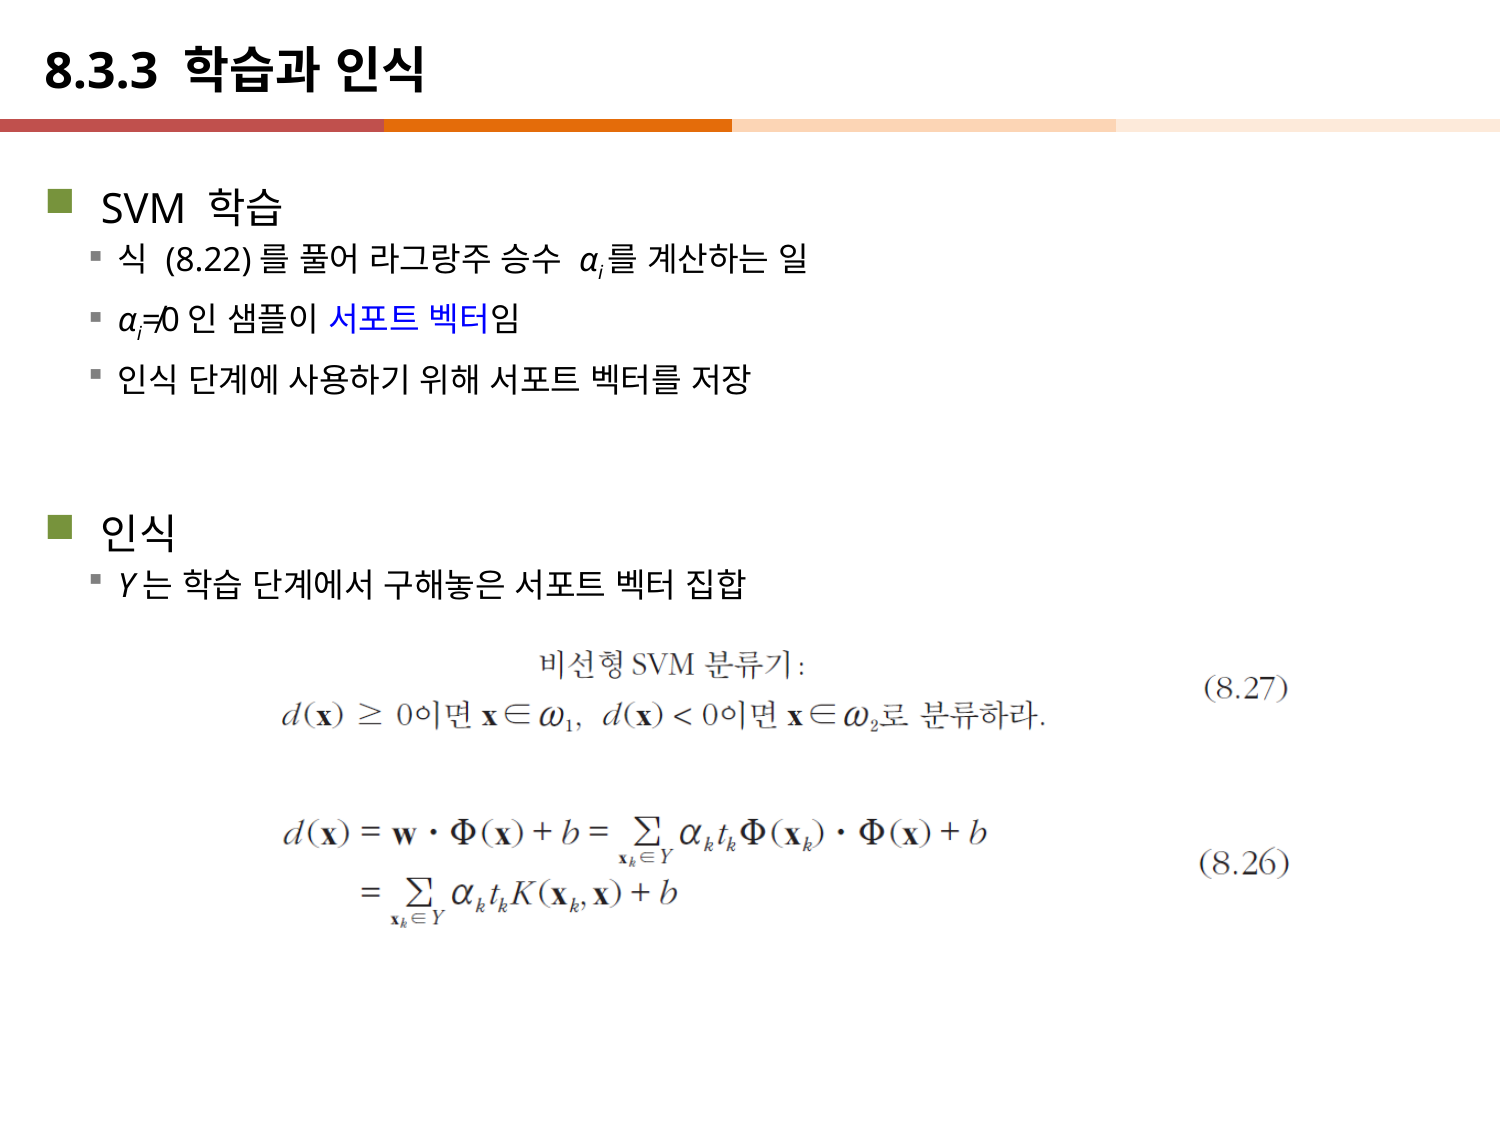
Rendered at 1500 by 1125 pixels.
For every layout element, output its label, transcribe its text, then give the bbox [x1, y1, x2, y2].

title 8.3.3 학습과 인식 [29, 23, 1270, 114]
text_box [277, 644, 1309, 940]
list SVM 학습 식 (8.22)를 풀어 라그랑주 승수 αi를 계산하는 일 αi≠0인 샘플이 서포트 벡터임 인식 단계에 사용하기 위해 서포트 벡터를 저장 인식 Y는 학습 단계에서 구해놓은 서포트 벡터 집합 [29, 148, 1471, 1083]
